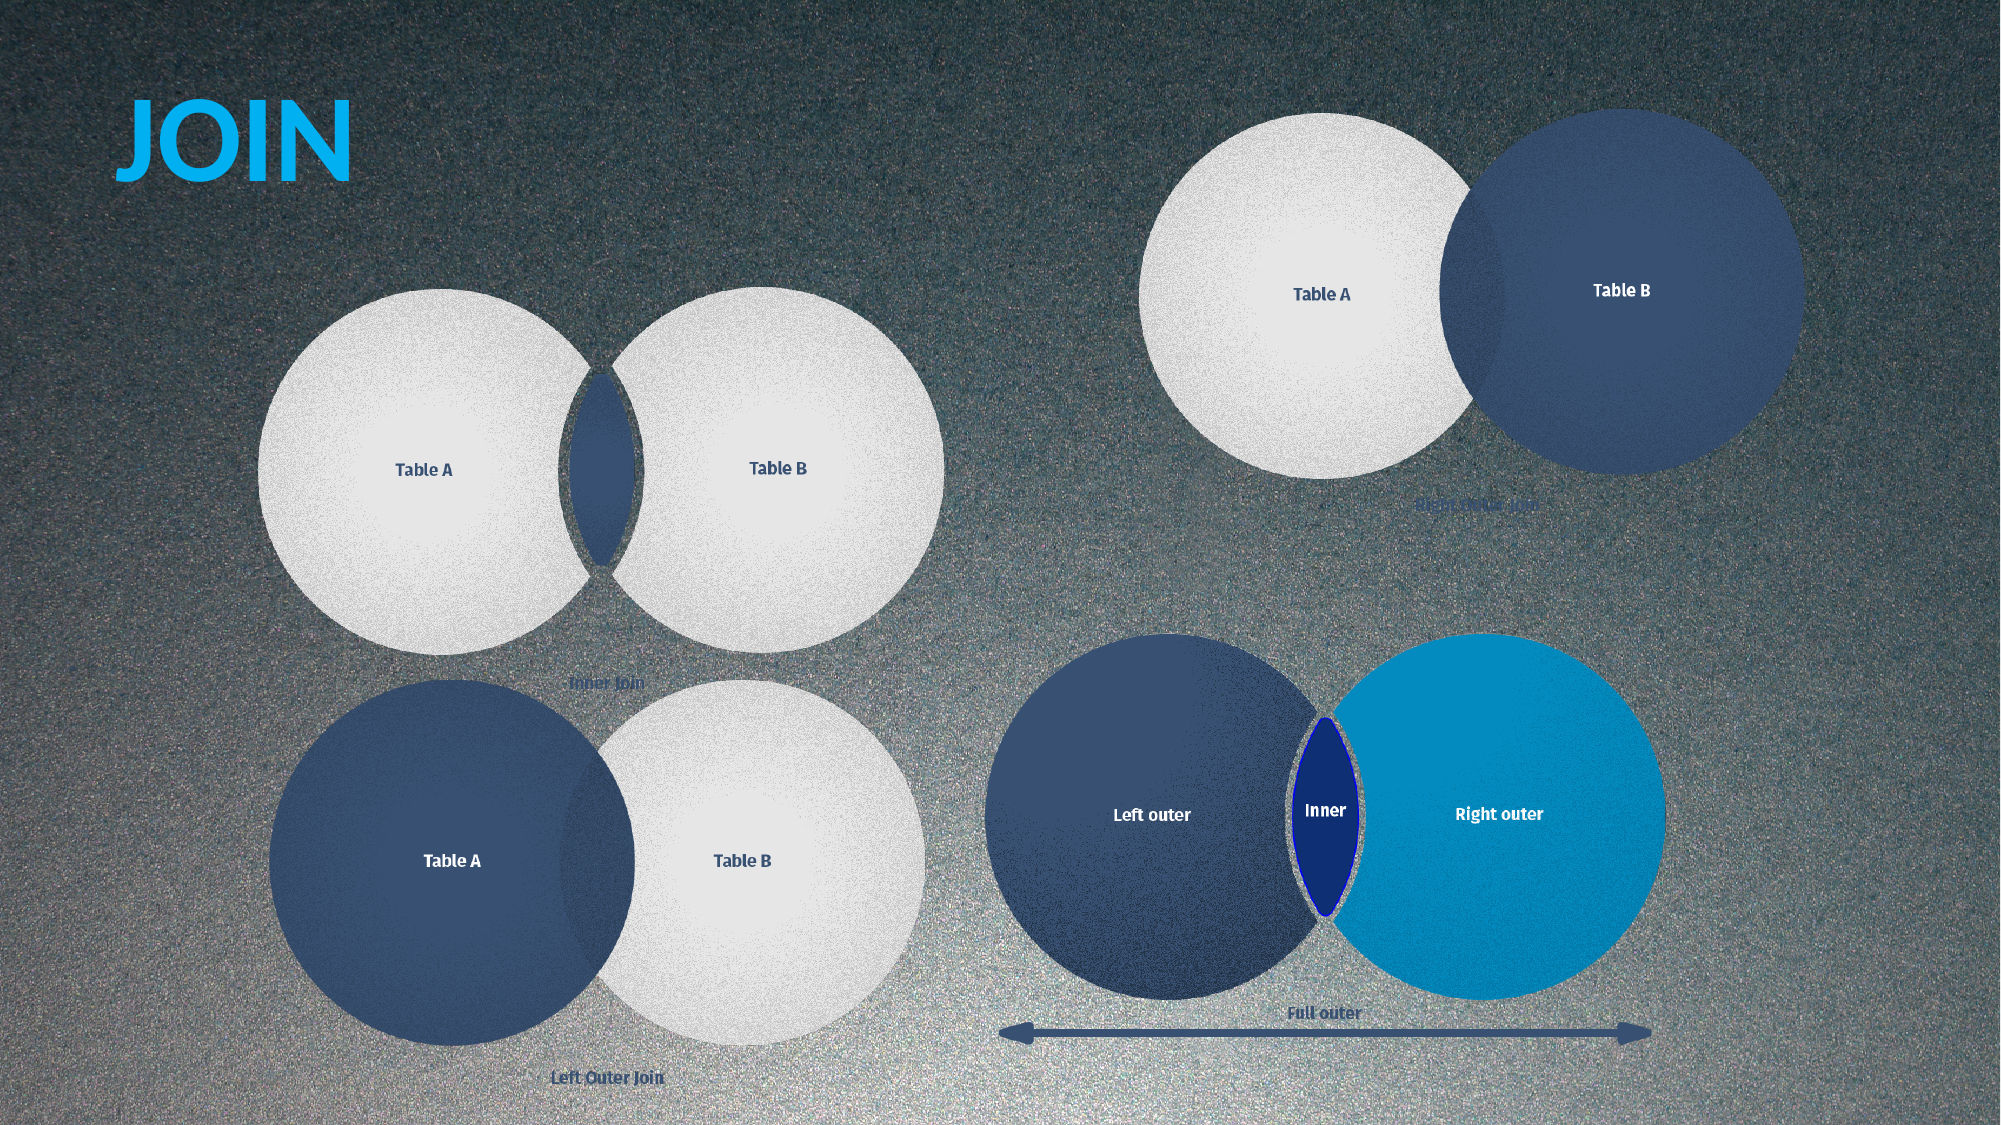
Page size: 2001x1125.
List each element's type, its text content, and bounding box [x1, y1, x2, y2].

picture [0, 0, 2001, 1125]
text_box JOIN [100, 49, 373, 215]
